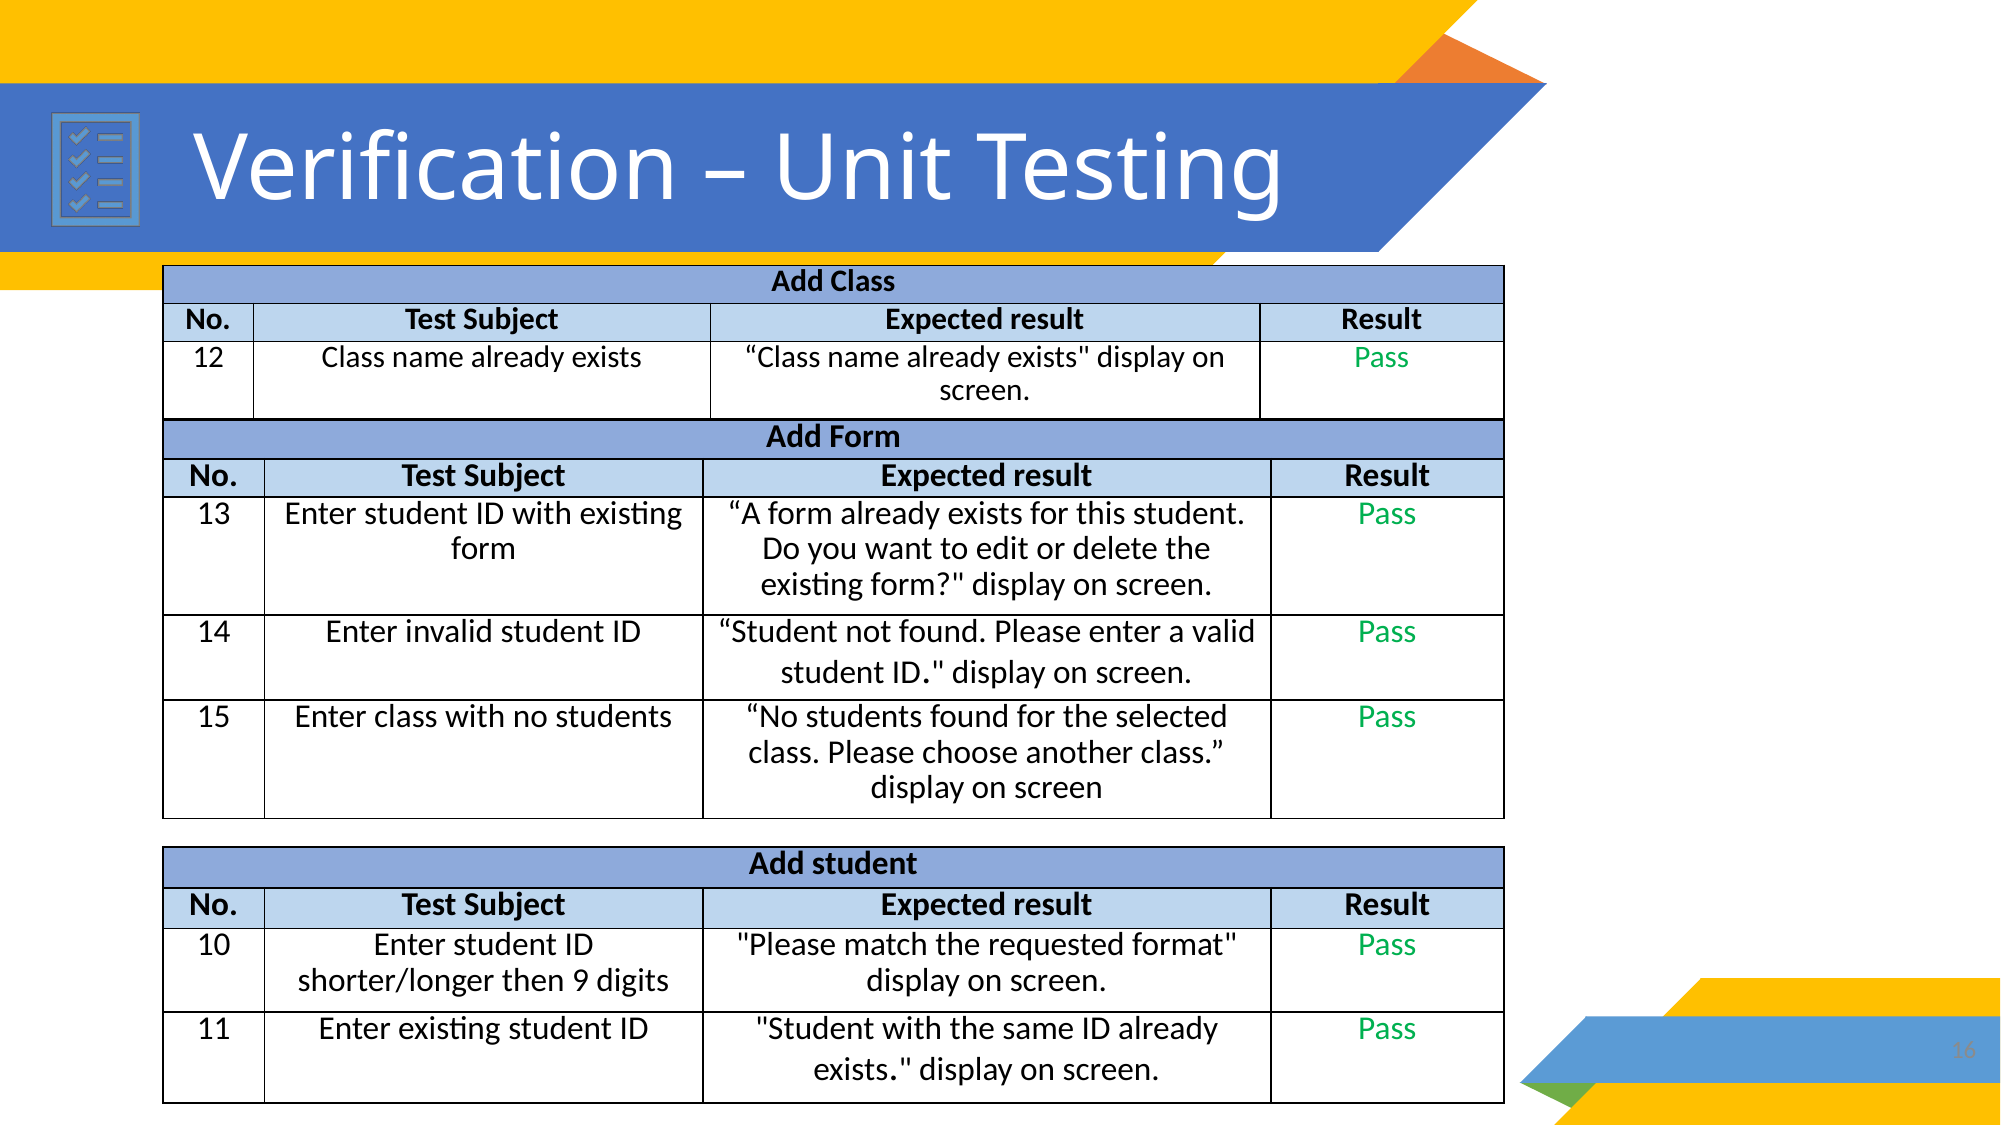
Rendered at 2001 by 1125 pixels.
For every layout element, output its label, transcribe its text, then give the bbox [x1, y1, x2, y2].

table_cell Enter invalid student ID [265, 616, 702, 699]
table_cell Class name already exists [254, 342, 710, 418]
table_cell Pass [1272, 498, 1503, 614]
table_cell 14 [164, 616, 264, 699]
table_cell Result [1272, 889, 1503, 928]
picture [27, 102, 163, 238]
table_cell Expected result [704, 460, 1270, 496]
table_cell Result [1261, 304, 1503, 341]
table_cell Pass [1272, 929, 1503, 1011]
table_cell Expected result [704, 889, 1270, 928]
table_cell Enter class with no students [265, 701, 702, 818]
table_cell 12 [164, 342, 253, 418]
table_cell "Please match the requested format" display on screen. [704, 929, 1270, 1011]
table_cell “No students found for the selected class. Please choose another class.” display on screen [704, 701, 1270, 818]
table_cell "Student with the same ID already exists." display on screen. [704, 1013, 1270, 1102]
table_cell Pass [1261, 342, 1503, 418]
table_cell “A form already exists for this student. Do you want to edit or delete the existing form?" display on screen. [704, 498, 1270, 614]
title Verification – Unit Testing [178, 85, 1380, 254]
table_header Add student [164, 848, 1503, 887]
slide_number 16 [1666, 1014, 1992, 1084]
table_cell 15 [164, 701, 264, 818]
table_cell Enter student ID shorter/longer then 9 digits [265, 929, 702, 1011]
table_cell 11 [164, 1013, 264, 1102]
table_cell No. [164, 889, 264, 928]
table_cell Pass [1272, 1013, 1503, 1102]
table_header Add Form [164, 421, 1503, 458]
table_header Add Class [164, 266, 1503, 303]
table_cell Test Subject [265, 889, 702, 928]
table_cell Expected result [711, 304, 1259, 341]
table_cell Pass [1272, 701, 1503, 818]
table_cell No. [164, 304, 253, 341]
table_cell Test Subject [265, 460, 702, 496]
table_cell Result [1272, 460, 1503, 496]
table_cell No. [164, 460, 264, 496]
table_cell Enter student ID with existing form [265, 498, 702, 614]
table_cell 13 [164, 498, 264, 614]
table_cell “Class name already exists" display on screen. [711, 342, 1259, 418]
table_cell Test Subject [254, 304, 710, 341]
table_cell Pass [1272, 616, 1503, 699]
table_cell “Student not found. Please enter a valid student ID." display on screen. [704, 616, 1270, 699]
table_cell Enter existing student ID [265, 1013, 702, 1102]
table_cell 10 [164, 929, 264, 1011]
